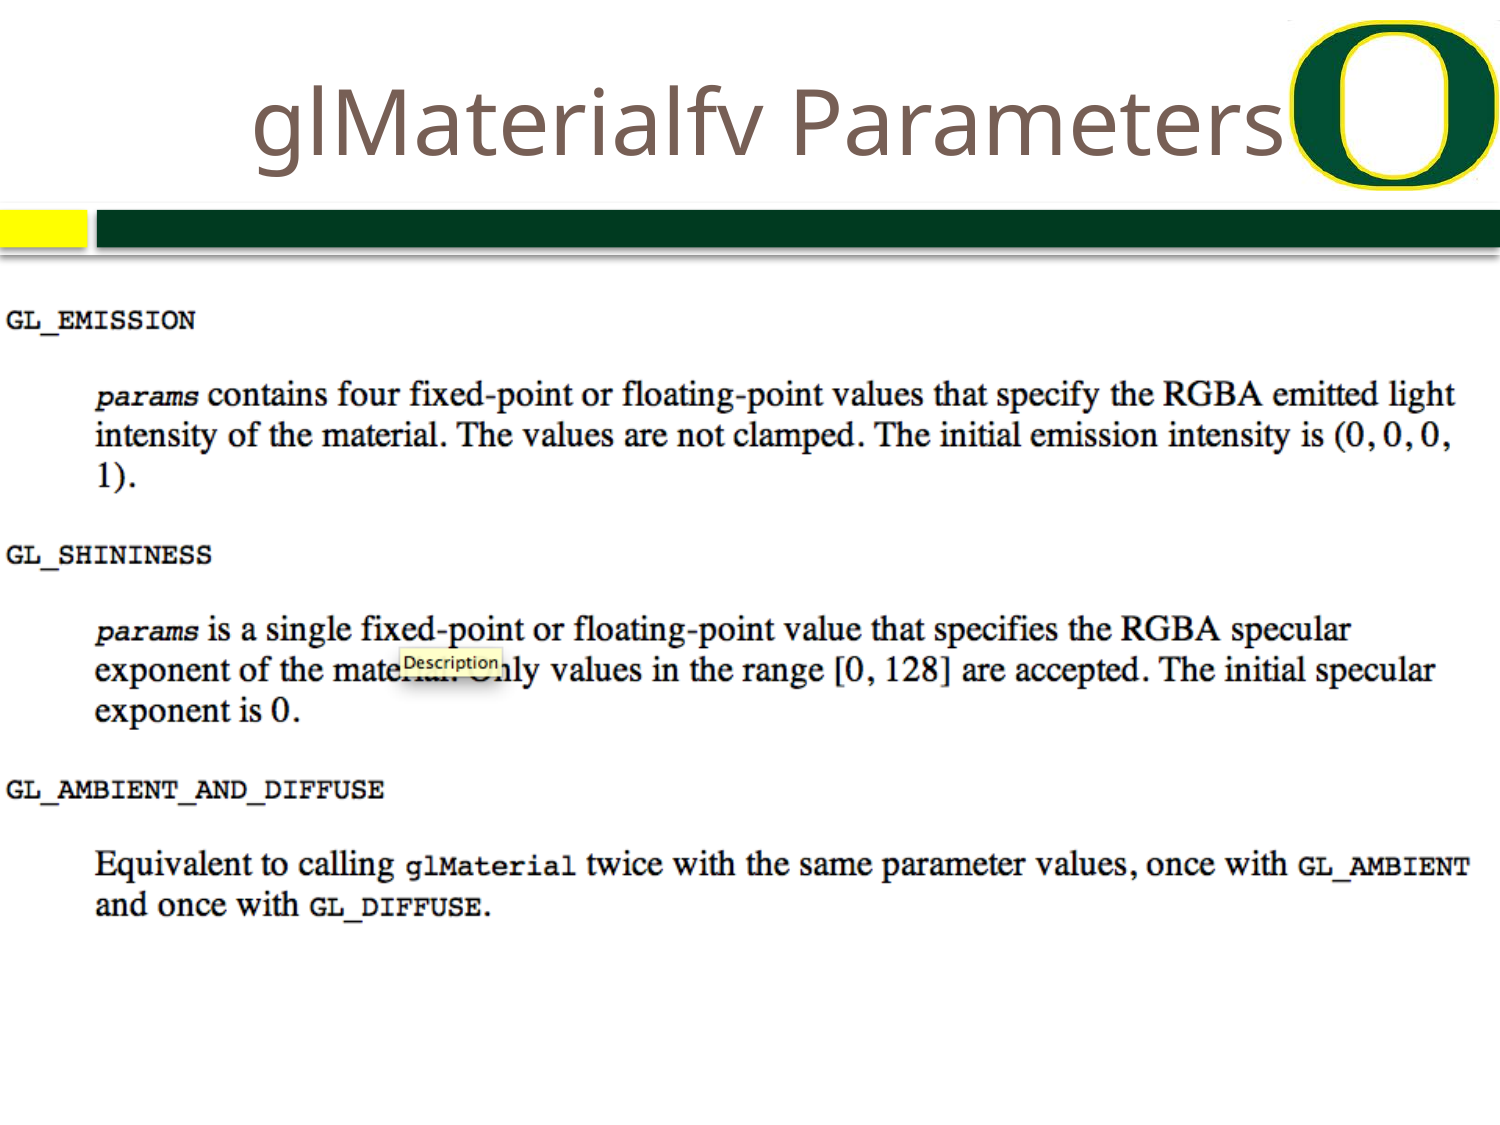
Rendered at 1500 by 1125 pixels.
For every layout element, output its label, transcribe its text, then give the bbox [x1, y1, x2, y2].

title glMaterialfv Parameters [100, 37, 1438, 200]
picture [0, 287, 1500, 936]
picture [1287, 20, 1500, 191]
